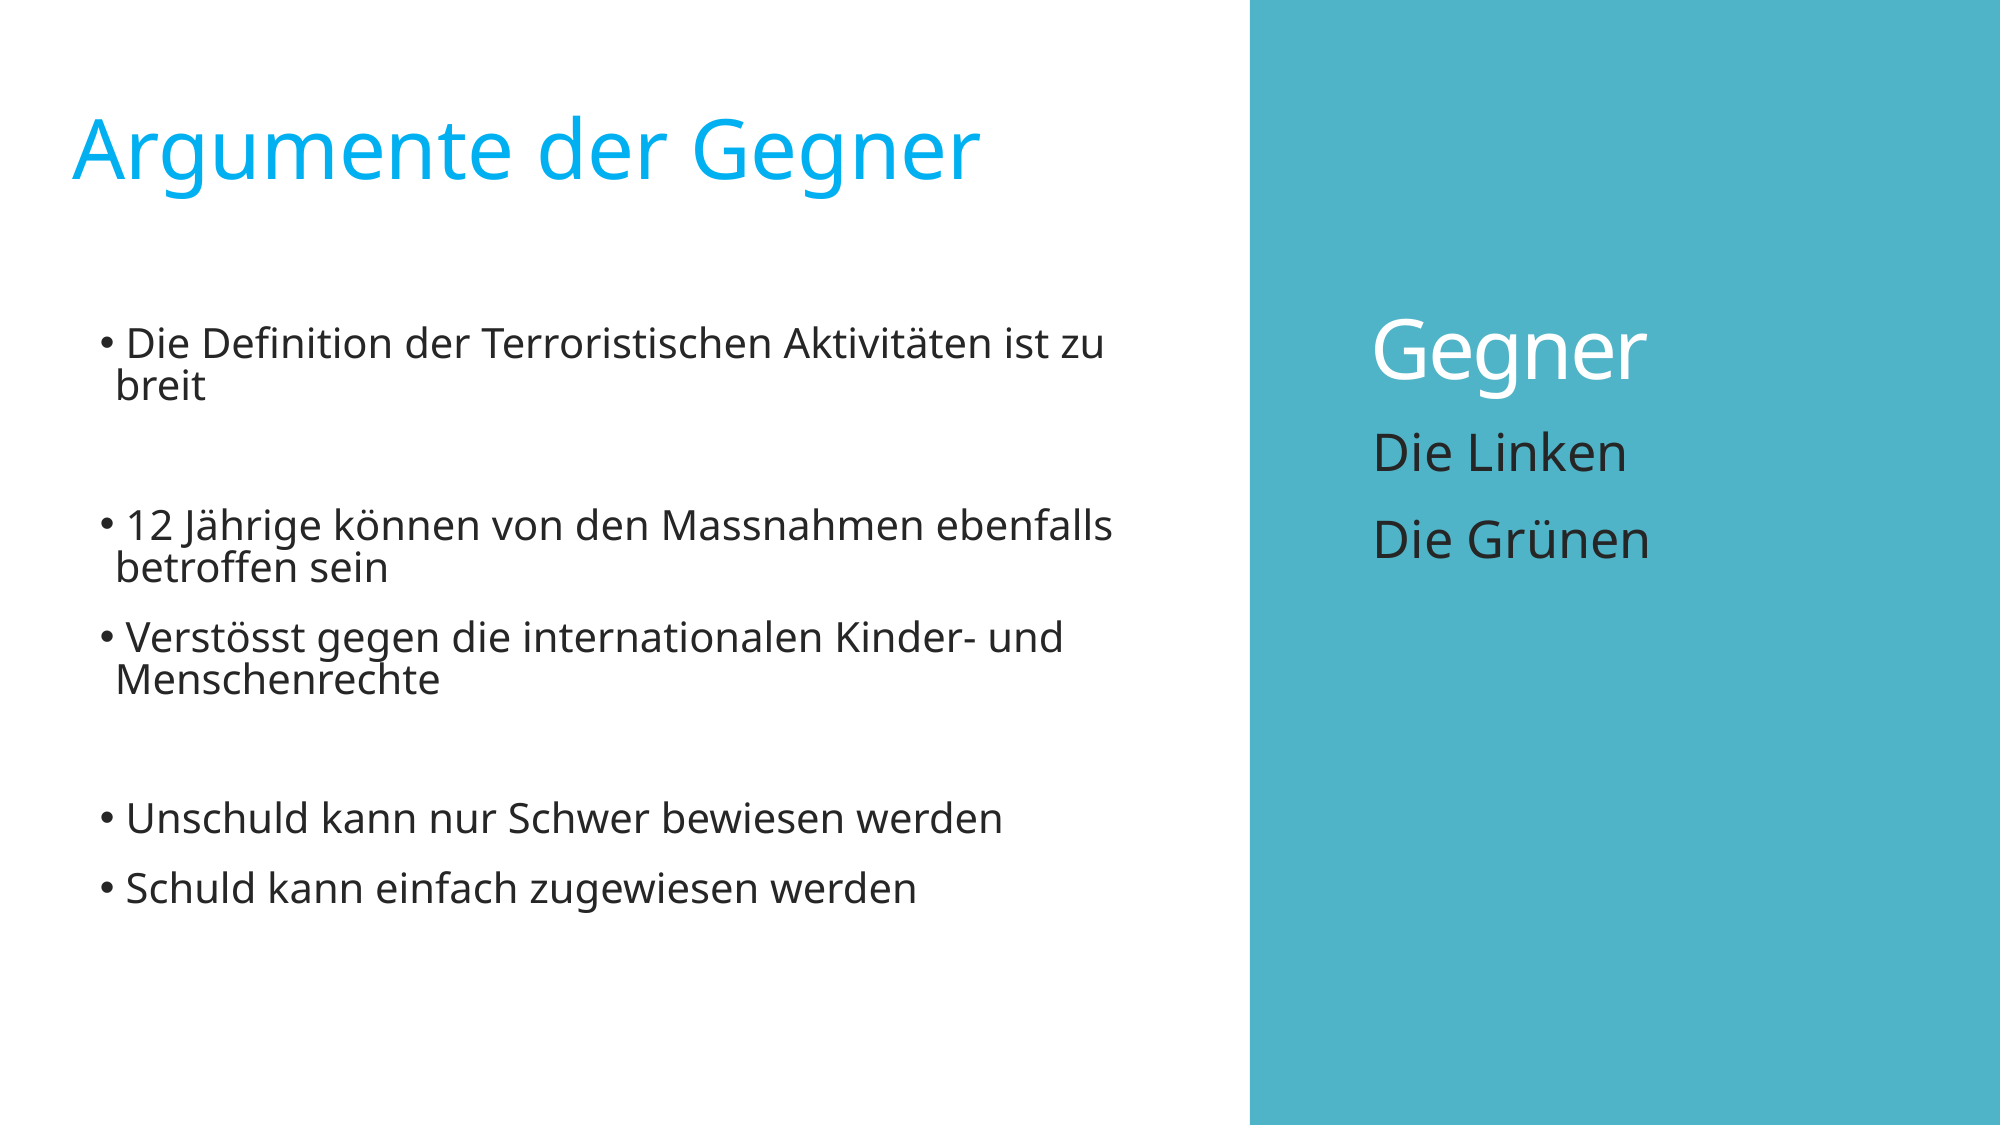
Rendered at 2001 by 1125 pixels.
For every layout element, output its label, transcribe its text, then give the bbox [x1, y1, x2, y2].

list Die Linken Die Grünen [1357, 412, 1916, 925]
text_box Argumente der Gegner [57, 88, 998, 204]
title Gegner [1355, 88, 1911, 404]
list Die Definition der Terroristischen Aktivitäten ist zu breit 12 Jährige können von den Massnahmen ebenfalls betroffen sein Verstösst gegen die internationalen Kinder- und Menschenrechte Unschuld kann nur Schwer bewiesen werden Schuld kann einfach zugewiesen werden [84, 316, 1162, 995]
